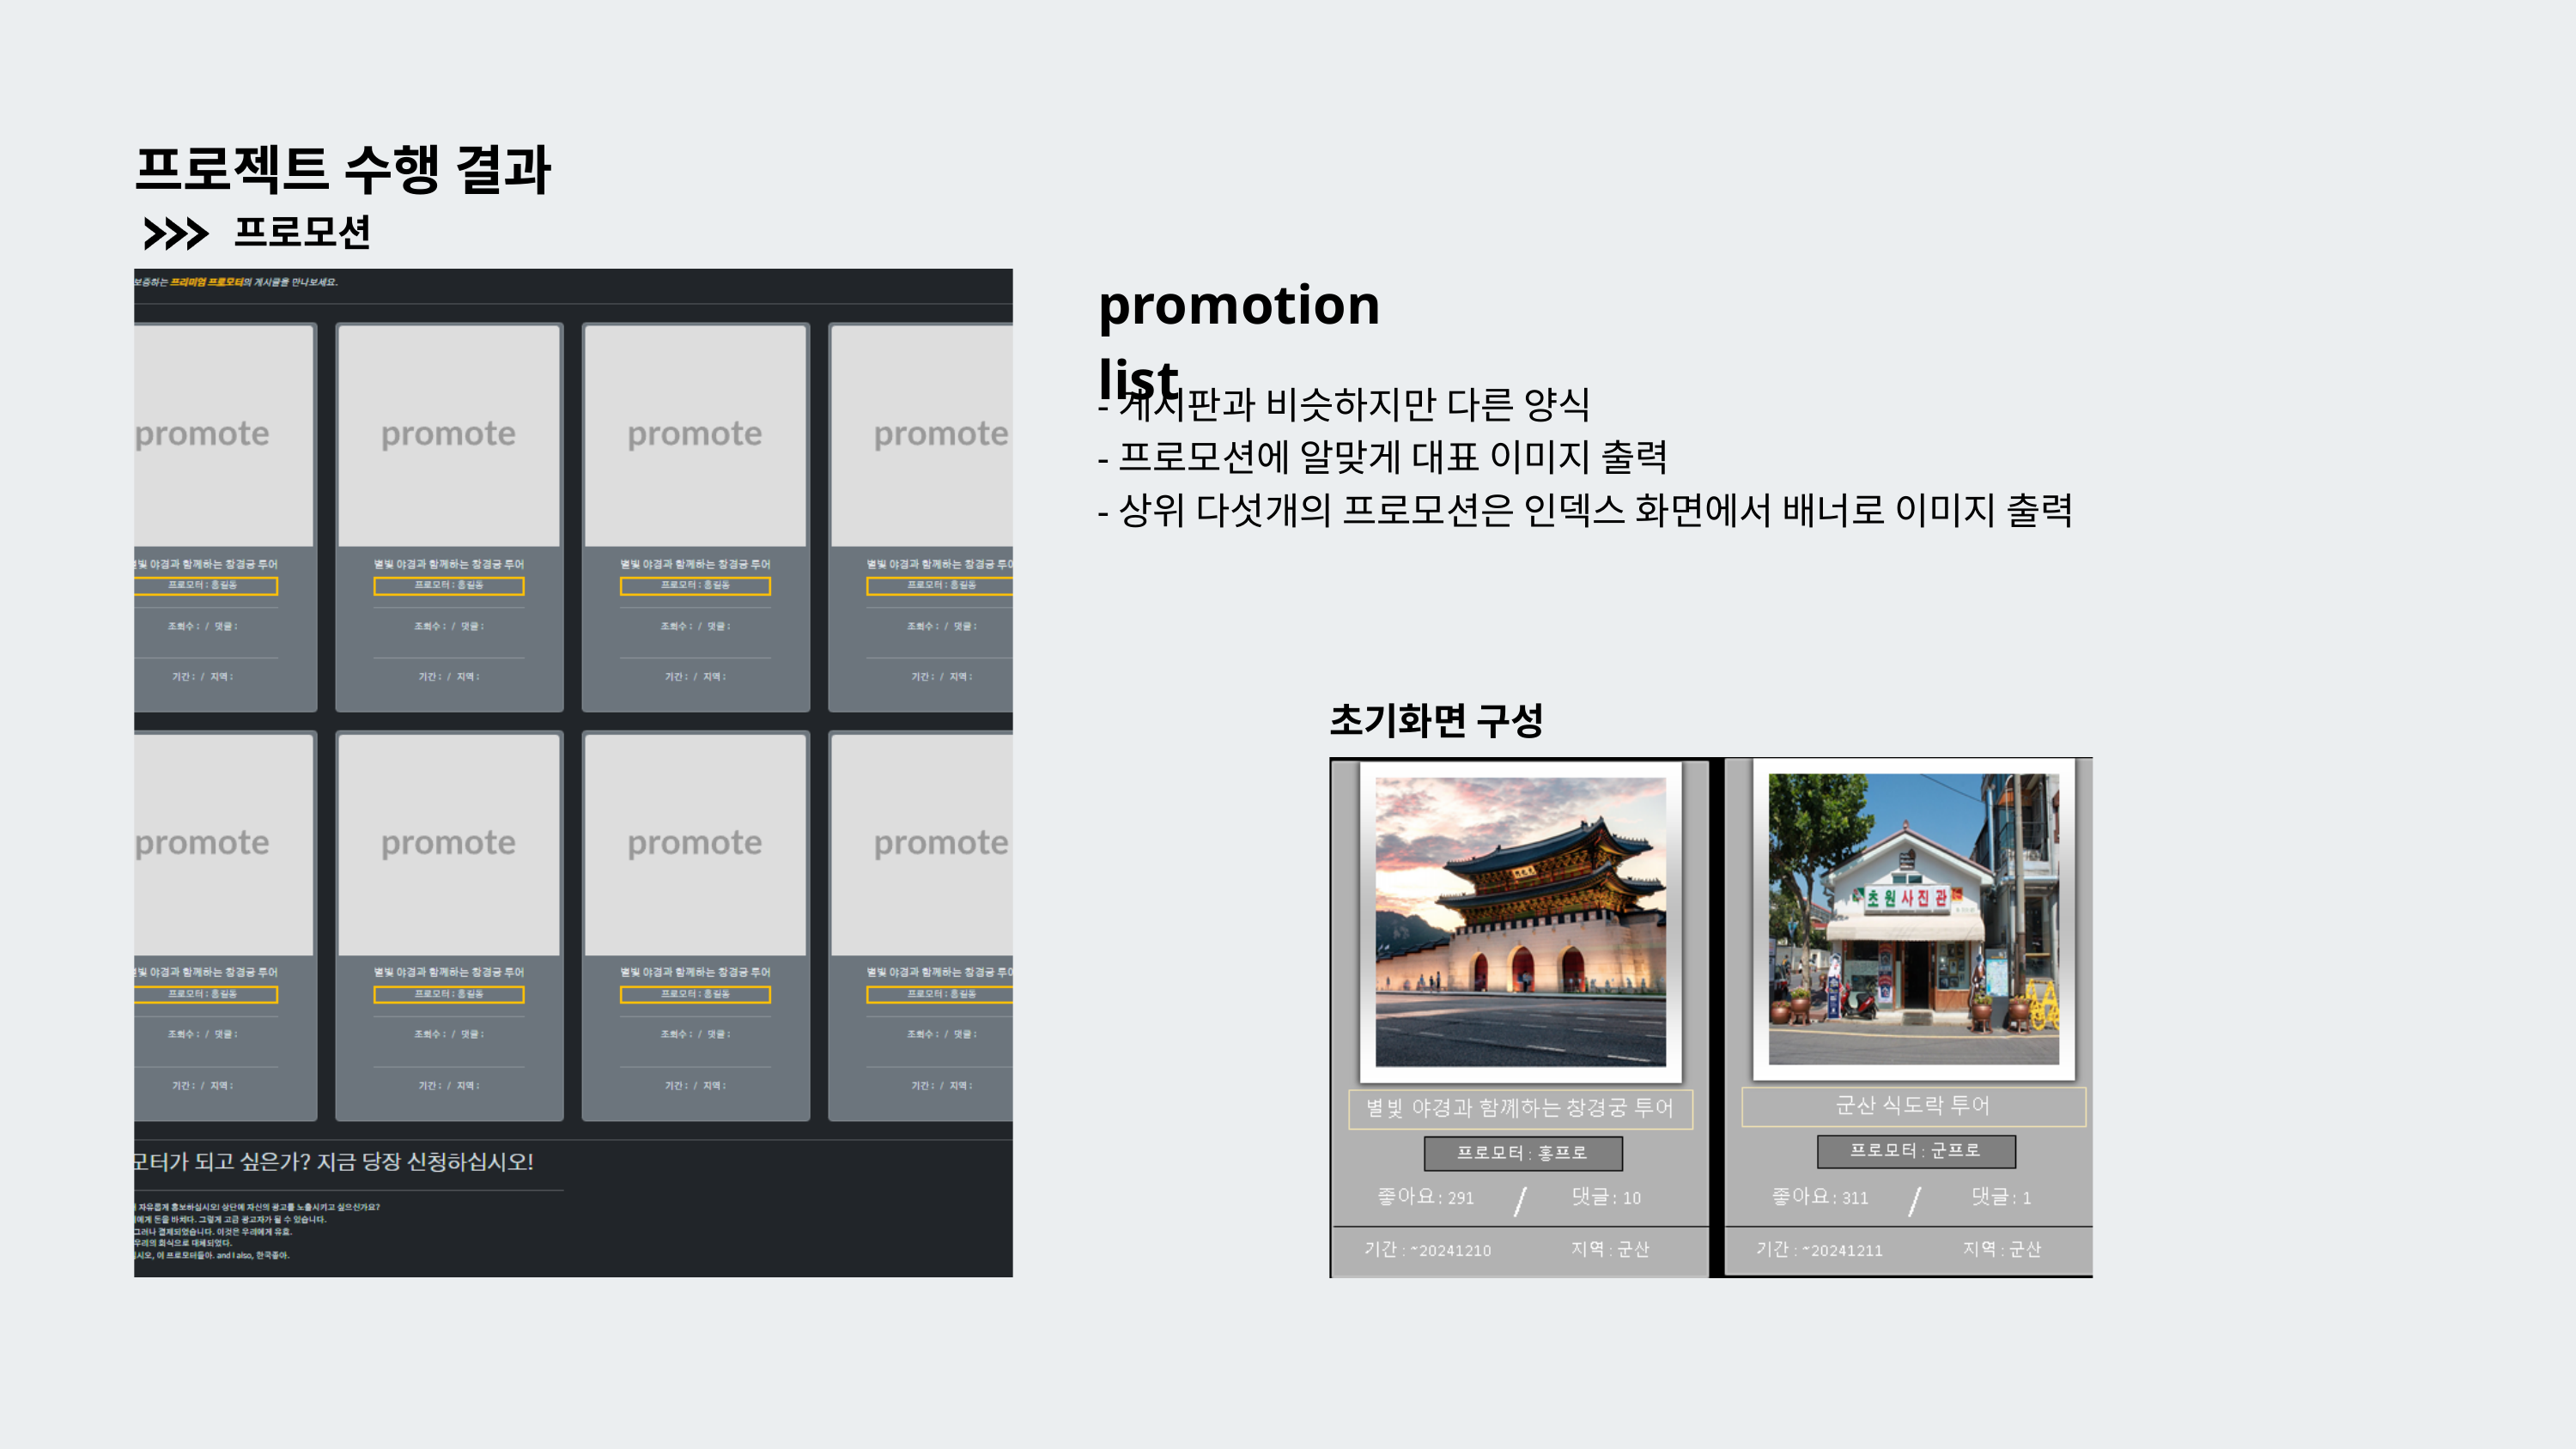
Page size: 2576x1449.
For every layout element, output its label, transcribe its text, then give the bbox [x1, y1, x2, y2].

text_box 프로젝트 수행 결과 [134, 125, 555, 202]
text_box [1329, 757, 2093, 1278]
text_box [144, 216, 210, 251]
text_box -게시판과 비슷하지만 다른 양식 -프로모션에 알맞게 대표 이미지 출력 -상위 다섯개의 프로모션은 인덱스 화면에서 배너로 이미지 출력 [1097, 374, 2093, 532]
text_box promotion list [1097, 259, 1479, 410]
text_box [134, 269, 1013, 1278]
text_box 프로모션 [234, 201, 373, 307]
text_box 초기화면 구성 [1329, 689, 1548, 743]
